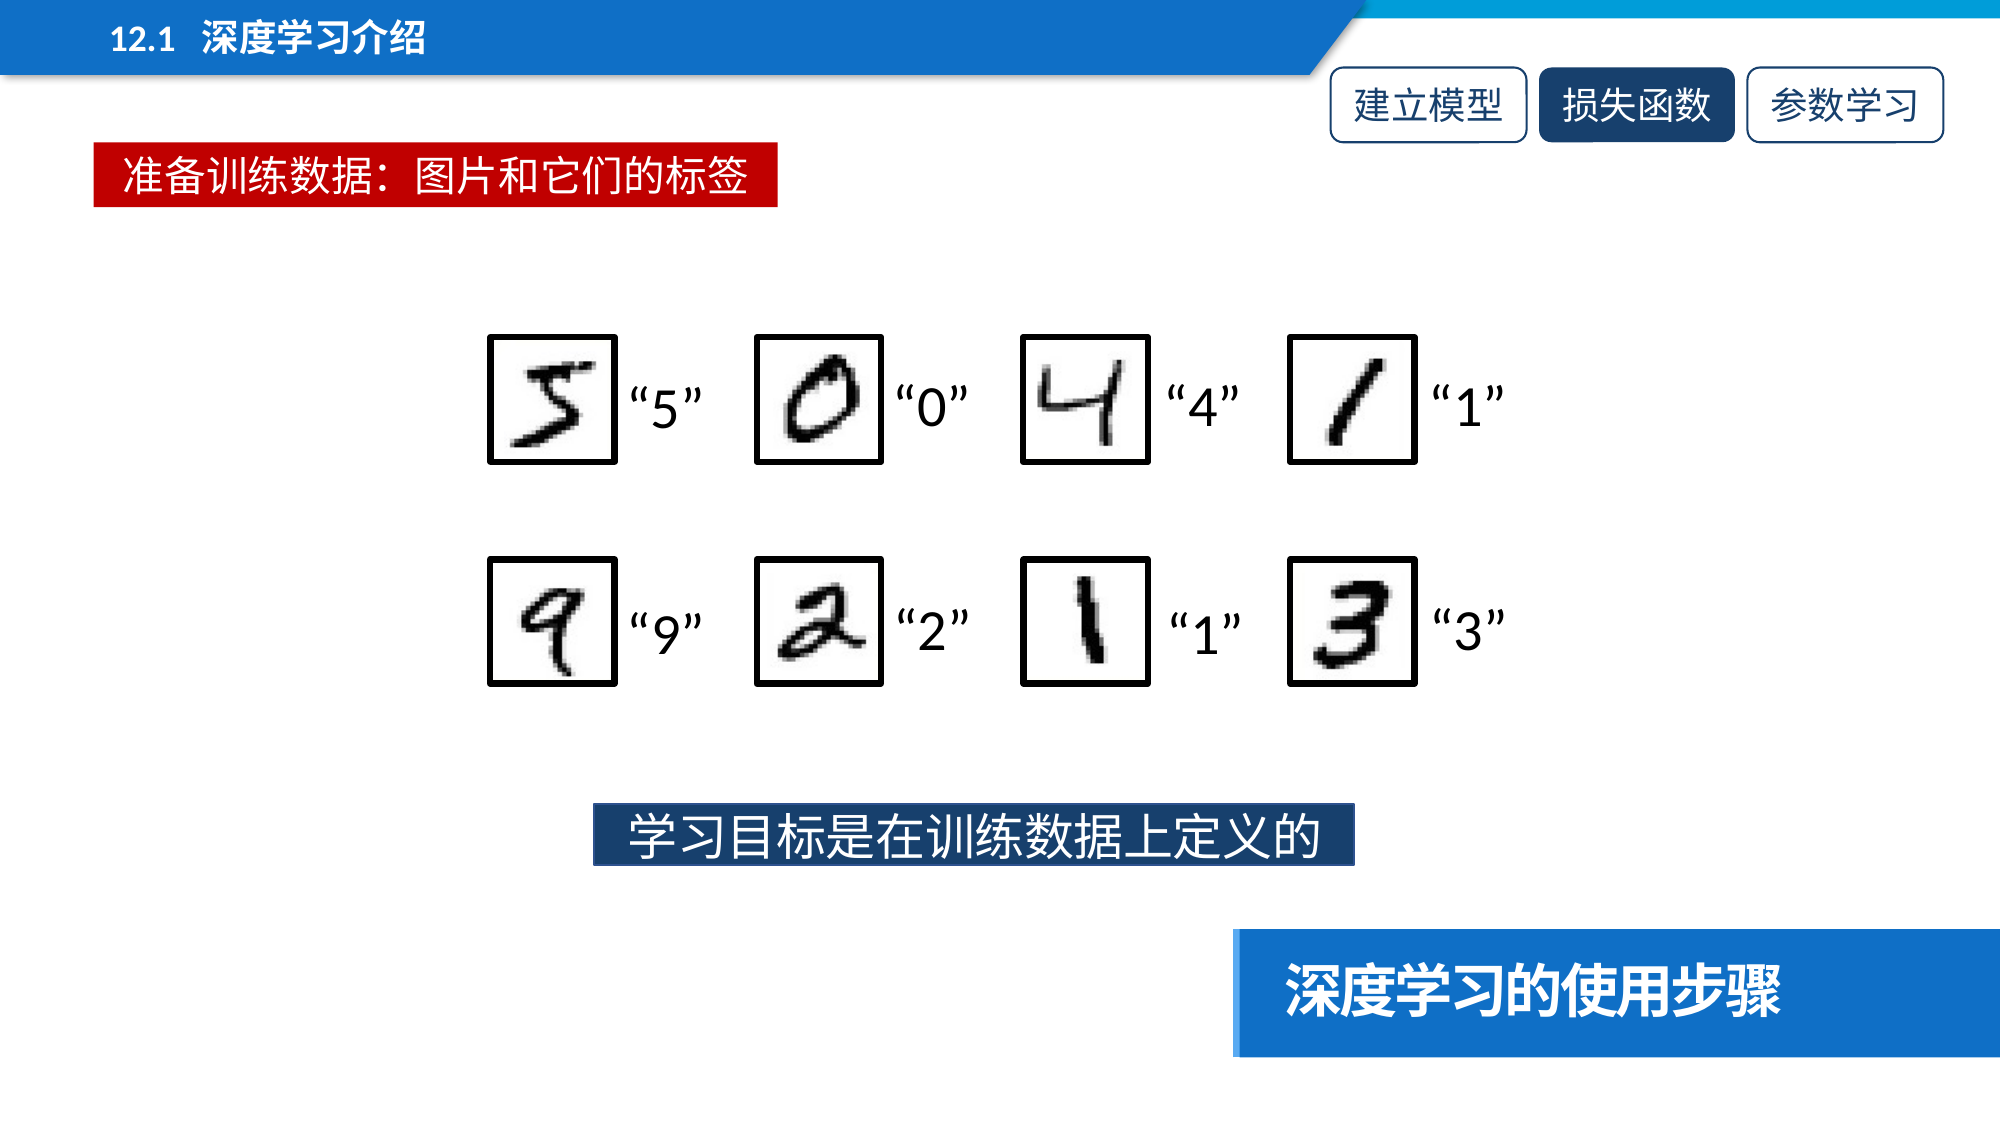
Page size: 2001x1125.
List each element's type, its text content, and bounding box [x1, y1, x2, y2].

text_box 学习目标是在训练数据上定义的 [593, 804, 1354, 865]
text_box 建立模型 [1329, 66, 1528, 144]
text_box 参数学习 [1746, 66, 1945, 144]
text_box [490, 337, 1510, 684]
list 12.1 深度学习介绍 [93, 11, 1138, 68]
list 深度学习的使用步骤 [1239, 929, 2000, 1058]
text_box 损失函数 [1538, 66, 1737, 144]
text_box 准备训练数据：图片和它们的标签 [93, 142, 778, 208]
